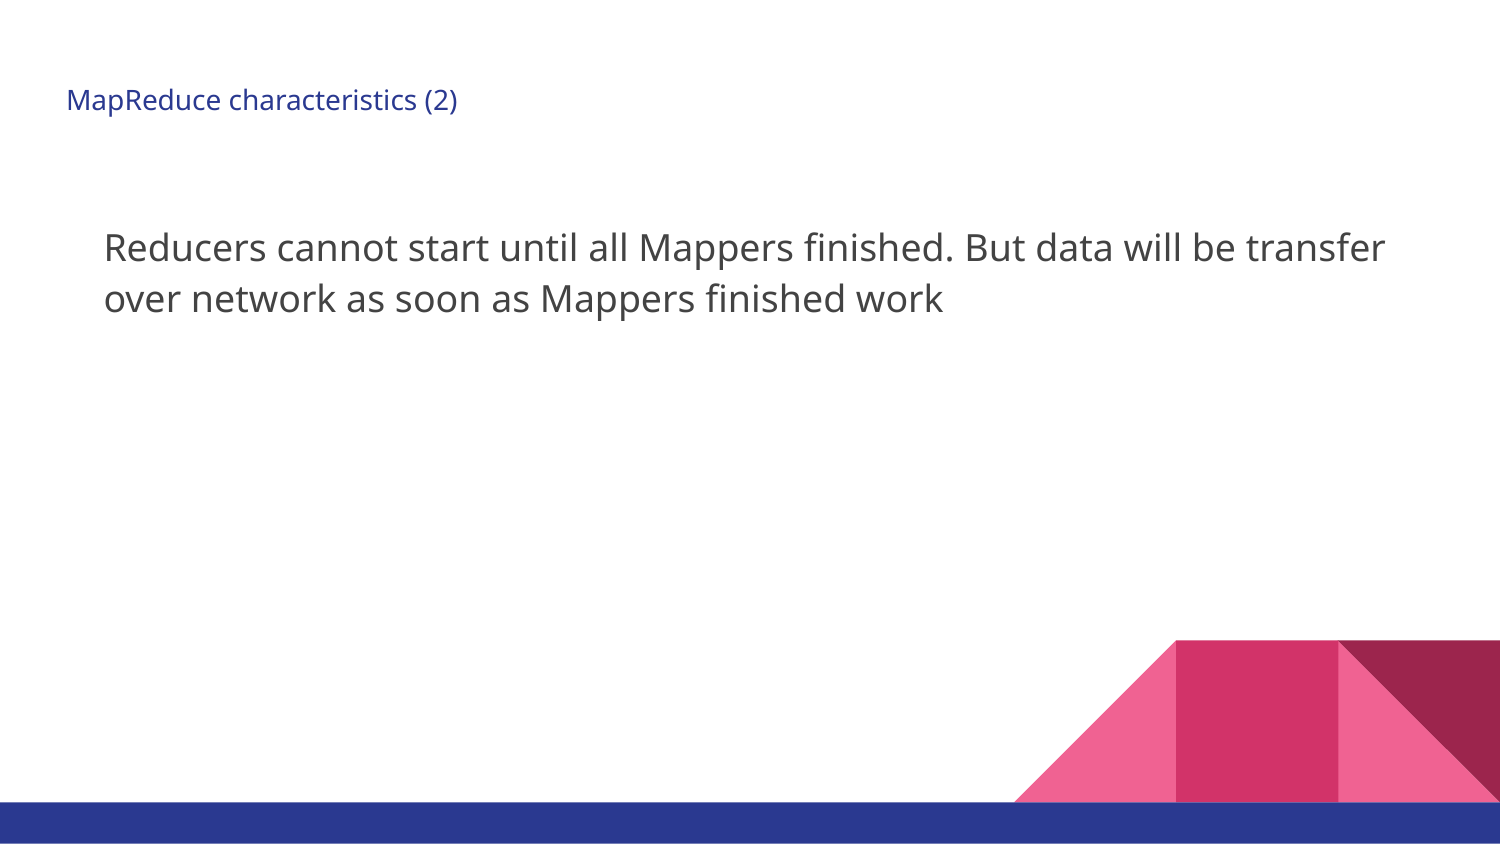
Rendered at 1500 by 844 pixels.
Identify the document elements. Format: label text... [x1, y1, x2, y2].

list Reducers cannot start until all Mappers finished. But data will be transfer over network as soon as Mappers finished work [50, 201, 1450, 750]
title MapReduce characteristics (2) [50, 66, 1450, 168]
